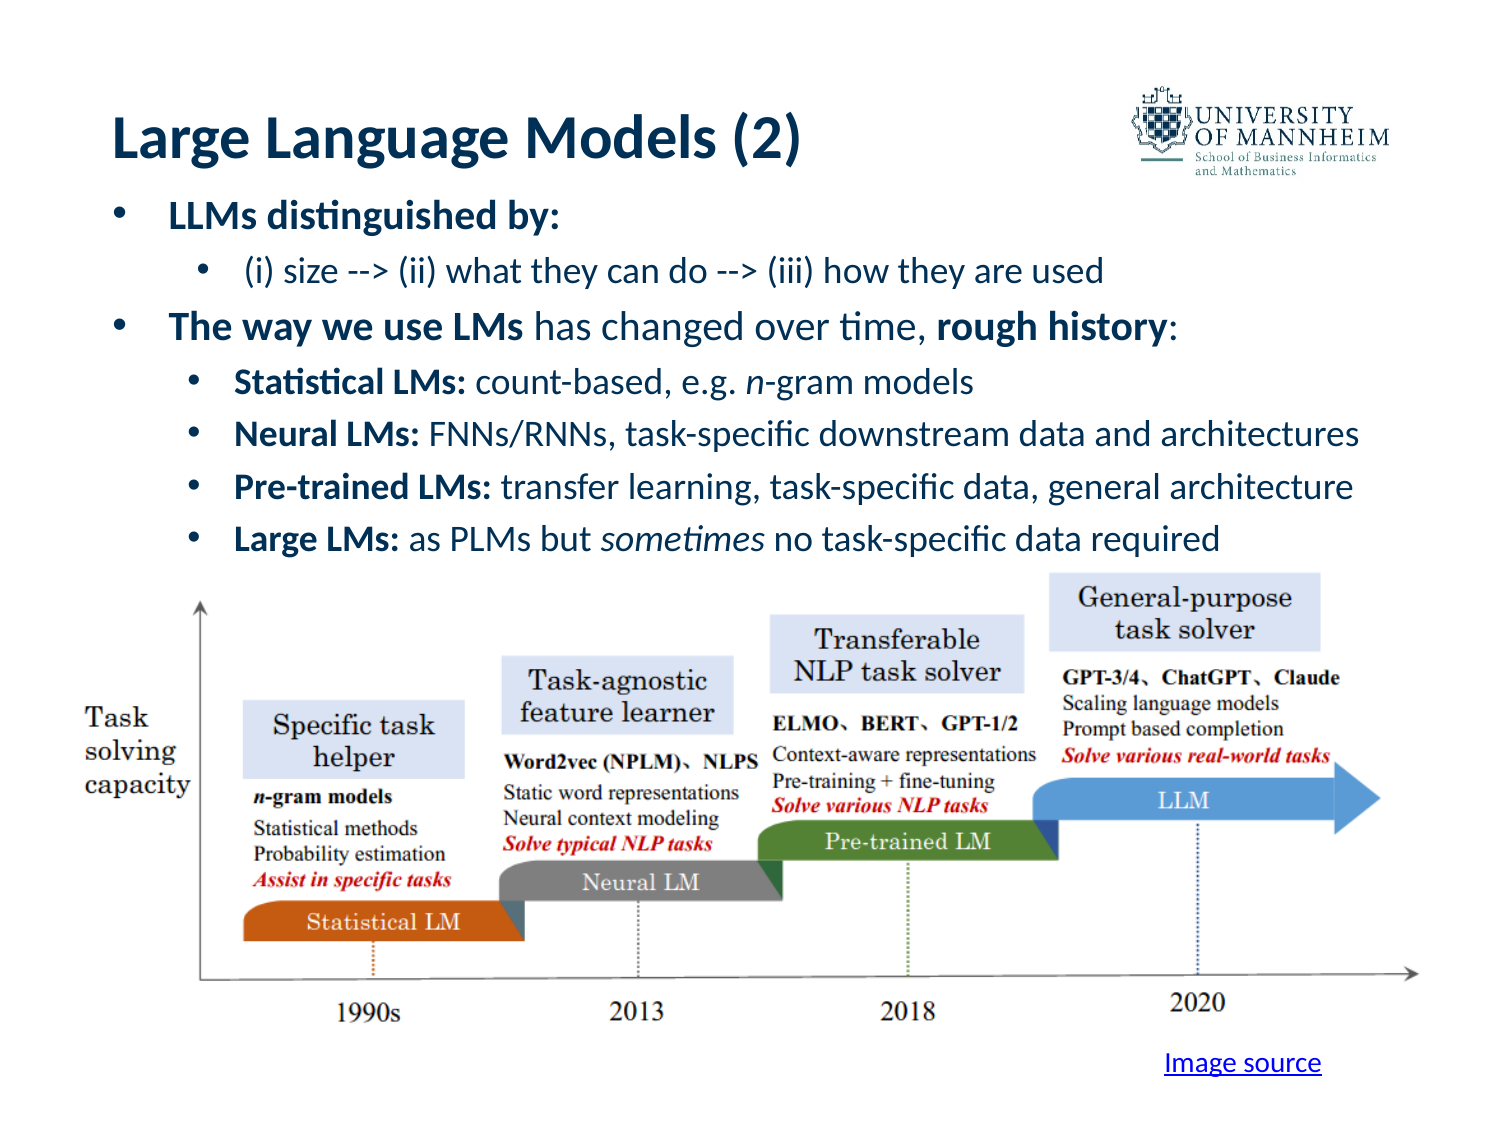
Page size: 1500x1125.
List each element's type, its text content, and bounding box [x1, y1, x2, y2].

picture [67, 562, 1433, 1032]
list LLMs distinguished by: (i) size --> (ii) what they can do --> (iii) how they are used The way we use LMs has changed over time, rough history: Statistical LMs: count-based, e.g. n-gram models Neural LMs: FNNs/RNNs, task-specific downstream data and architectures Pre-trained LMs: transfer learning, task-specific data, general architecture Large LMs: as PLMs but sometimes no task-specific data required [112, 187, 1388, 561]
text_box Image source [1149, 1041, 1361, 1086]
picture [1095, 57, 1425, 211]
title Large Language Models (2) [112, 95, 1011, 187]
